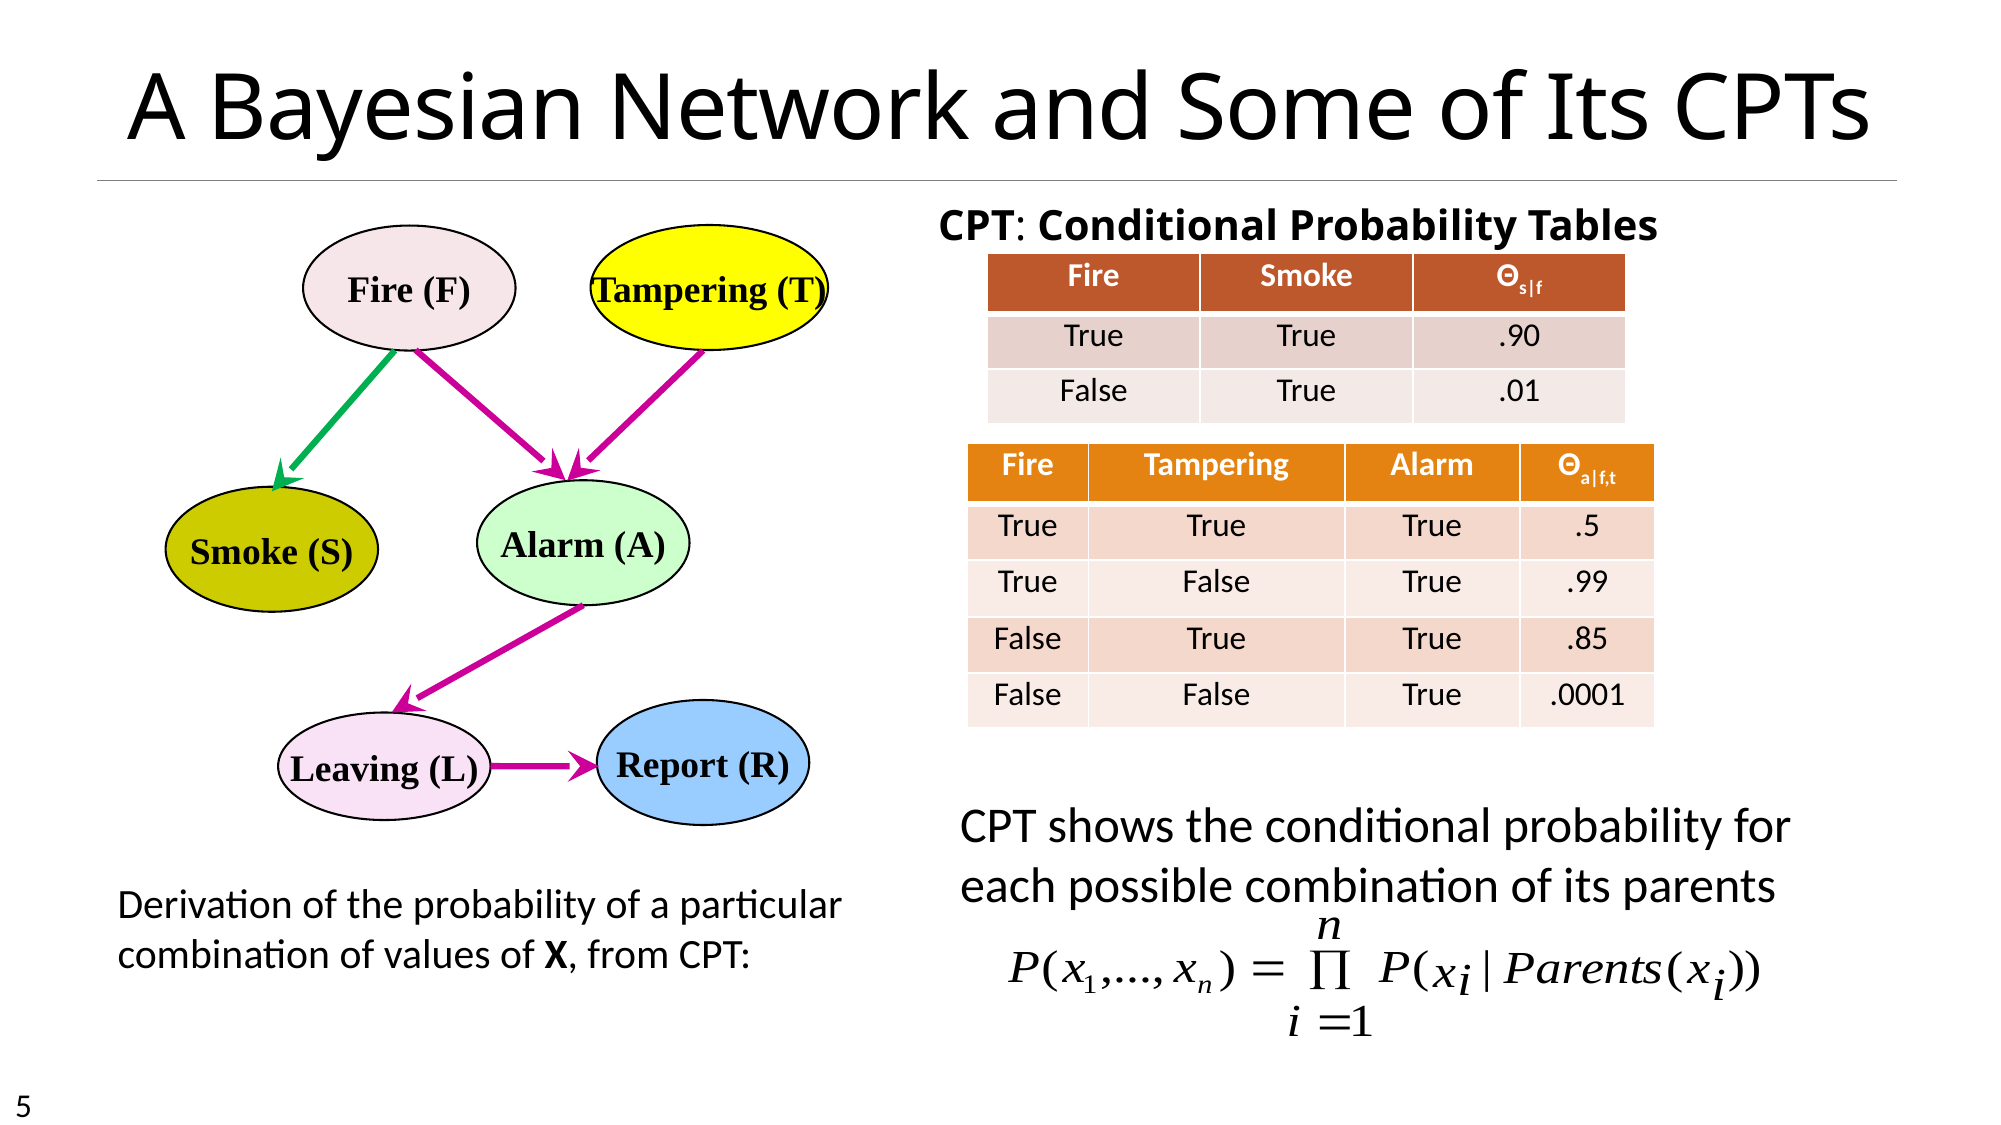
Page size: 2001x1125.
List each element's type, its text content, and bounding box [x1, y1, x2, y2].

table_cell .01 [1414, 370, 1625, 423]
table_cell True [988, 317, 1199, 368]
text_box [165, 224, 829, 826]
table_cell True [1201, 370, 1412, 423]
table_cell False [968, 674, 1088, 727]
table_cell True [1346, 674, 1519, 727]
table_cell True [968, 561, 1088, 616]
table_header Tampering [1089, 444, 1344, 501]
table_cell True [1089, 618, 1344, 672]
table_cell .5 [1521, 507, 1654, 559]
table_header Smoke [1201, 254, 1412, 311]
text_box CPT shows the conditional probability for each possible combination of its parents [945, 784, 1825, 920]
table_header Θa|f,t [1521, 444, 1654, 501]
title A Bayesian Network and Some of Its CPTs [0, 0, 2000, 166]
table_header Alarm [1346, 444, 1519, 501]
table_cell True [1201, 317, 1412, 368]
table_cell True [968, 507, 1088, 559]
table_cell False [988, 370, 1199, 423]
table_cell .85 [1521, 618, 1654, 672]
table_cell .90 [1414, 317, 1625, 368]
text_box CPT: Conditional Probability Tables [923, 191, 1699, 256]
table_cell False [1089, 674, 1344, 727]
table_cell True [1089, 507, 1344, 559]
table_header Θs|f [1414, 254, 1625, 311]
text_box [998, 893, 1772, 1048]
table_cell False [1089, 561, 1344, 616]
text_box Derivation of the probability of a particular combination of values of X, from CPT: [102, 869, 879, 985]
table_cell True [1346, 507, 1519, 559]
table_header Fire [988, 254, 1199, 311]
table_cell .99 [1521, 561, 1654, 616]
table_cell True [1346, 561, 1519, 616]
table_cell False [968, 618, 1088, 672]
table_cell True [1346, 618, 1519, 672]
table_cell .0001 [1521, 674, 1654, 727]
table_header Fire [968, 444, 1088, 501]
